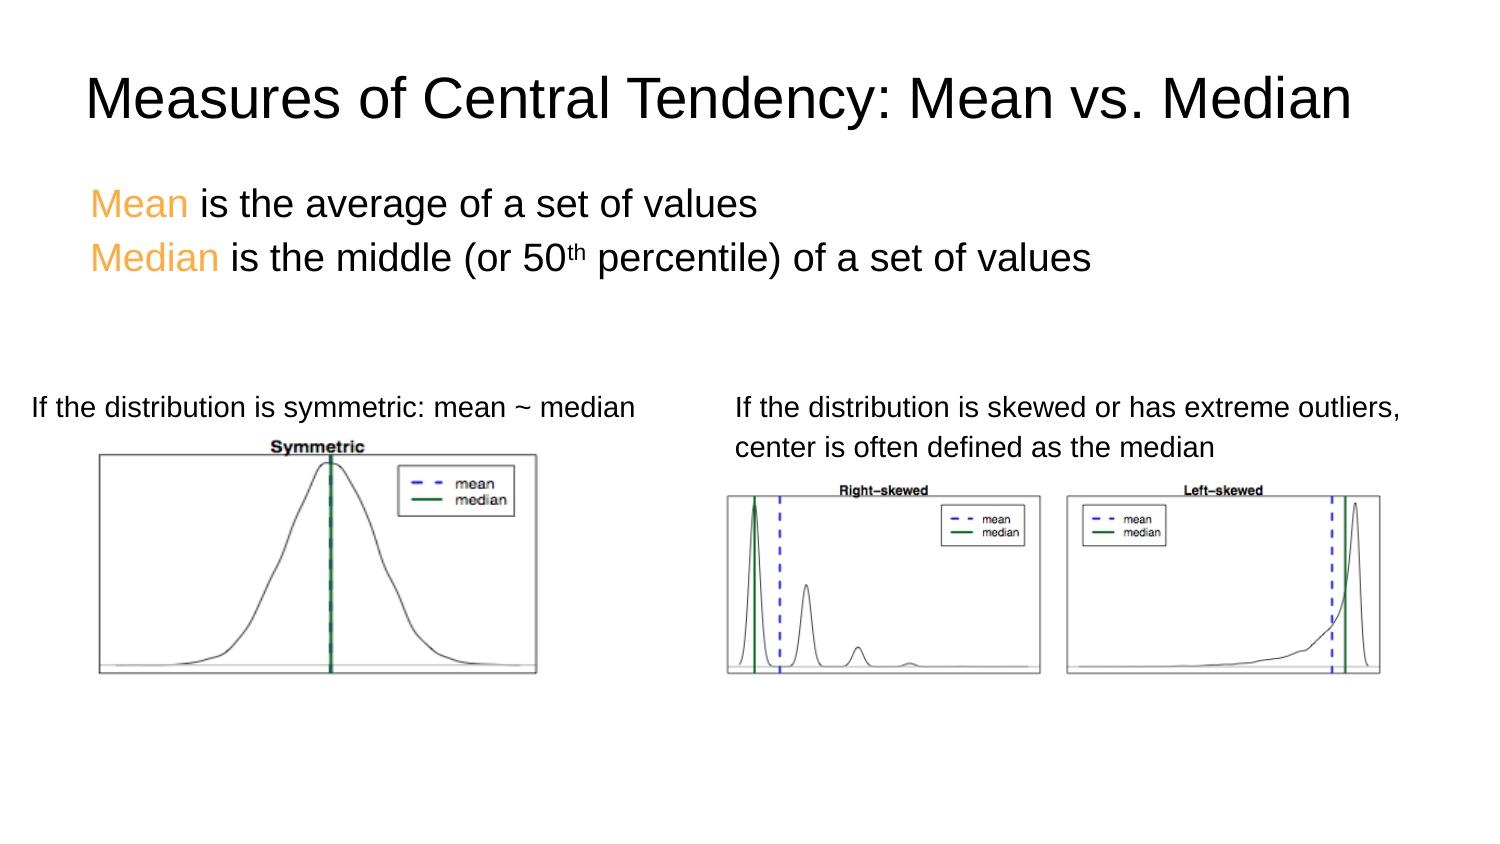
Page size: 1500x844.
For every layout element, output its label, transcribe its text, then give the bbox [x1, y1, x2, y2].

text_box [719, 375, 1471, 684]
list Mean is the average of a set of values Median is the middle (or 50th percentile) of a set of values [75, 155, 1395, 297]
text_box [15, 375, 673, 684]
title Measures of Central Tendency: Mean vs. Median [45, 45, 1395, 148]
